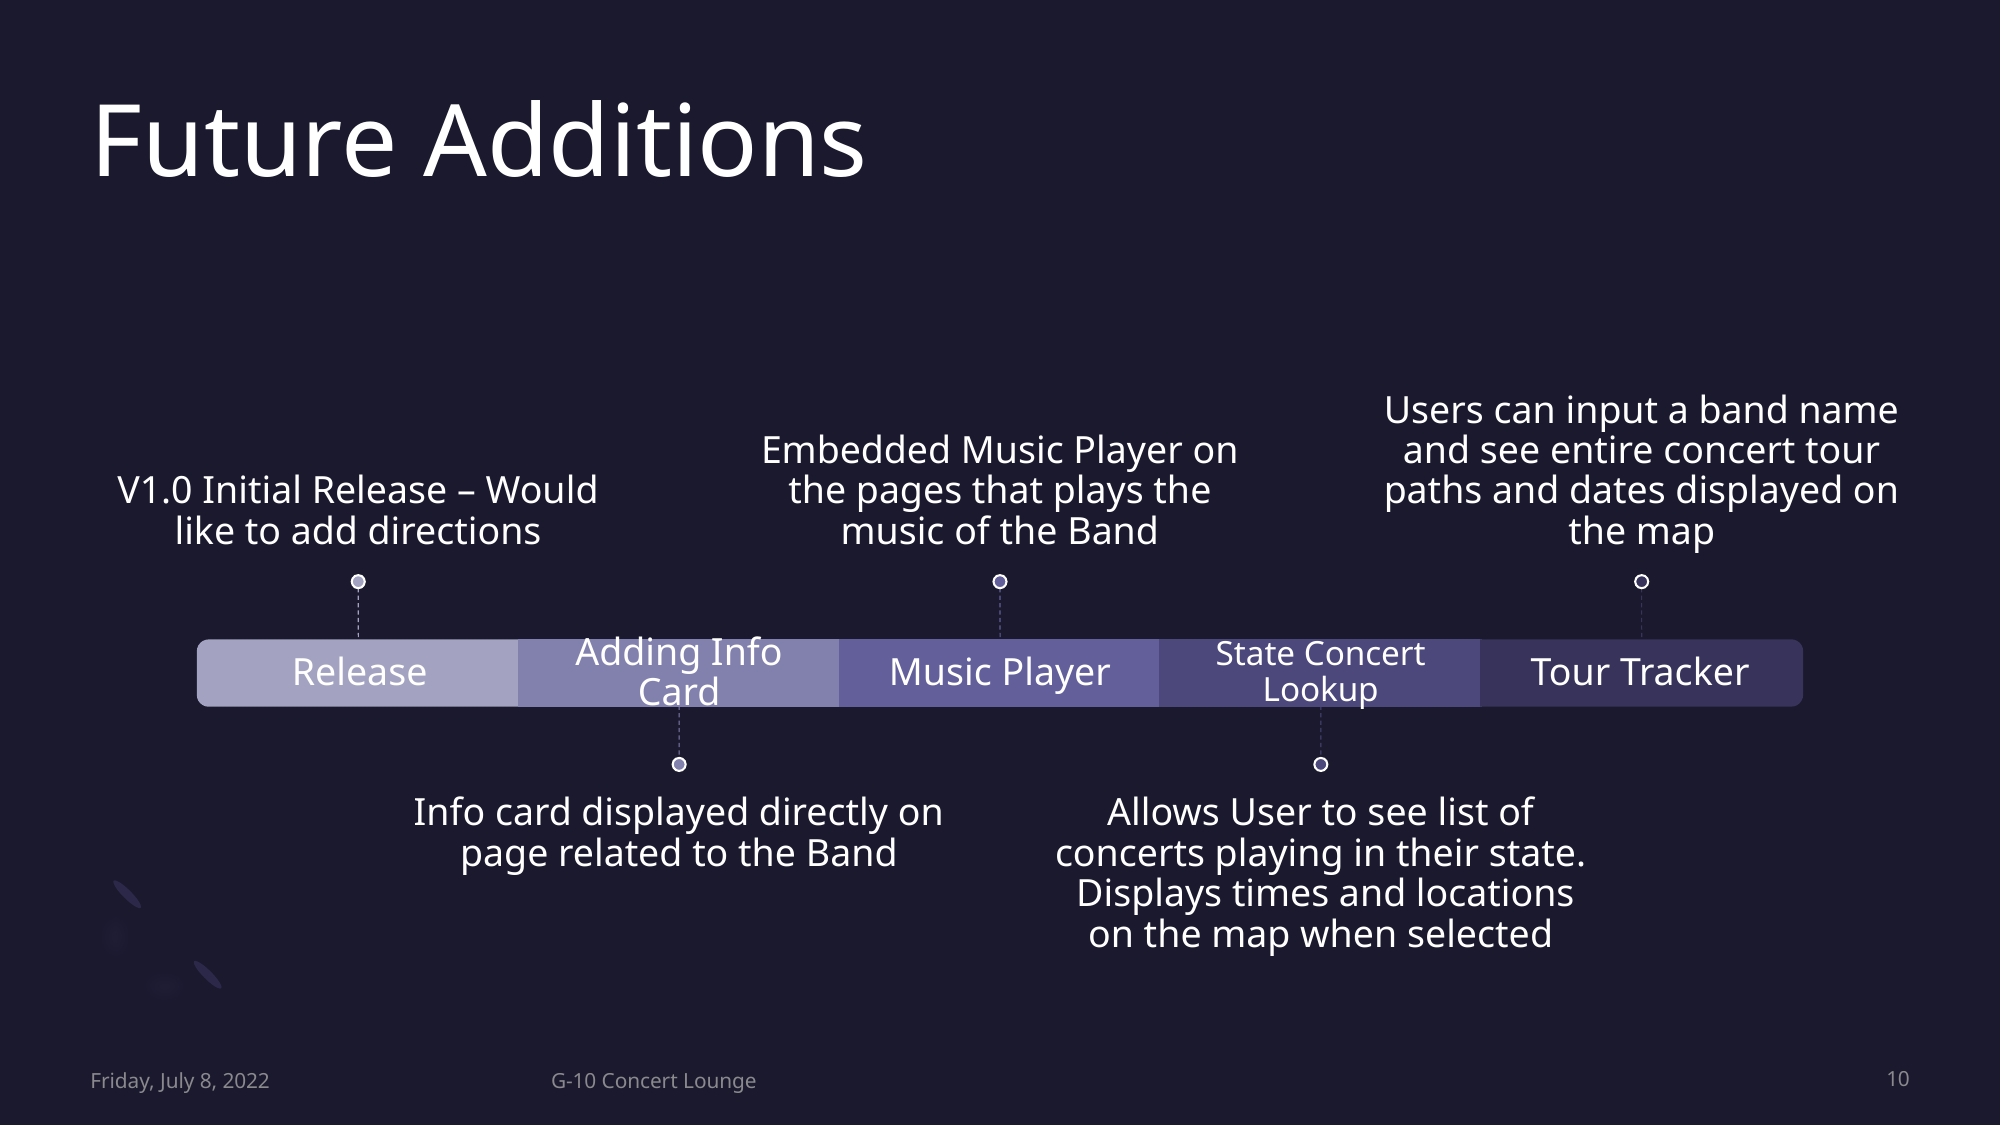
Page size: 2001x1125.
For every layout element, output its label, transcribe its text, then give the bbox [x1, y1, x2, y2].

title Future Additions [90, 90, 1910, 309]
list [90, 346, 1910, 1000]
slide_number 10 [1632, 1067, 1910, 1093]
footer G-10 Concert Lounge [551, 1067, 1598, 1093]
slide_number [90, 1067, 522, 1093]
